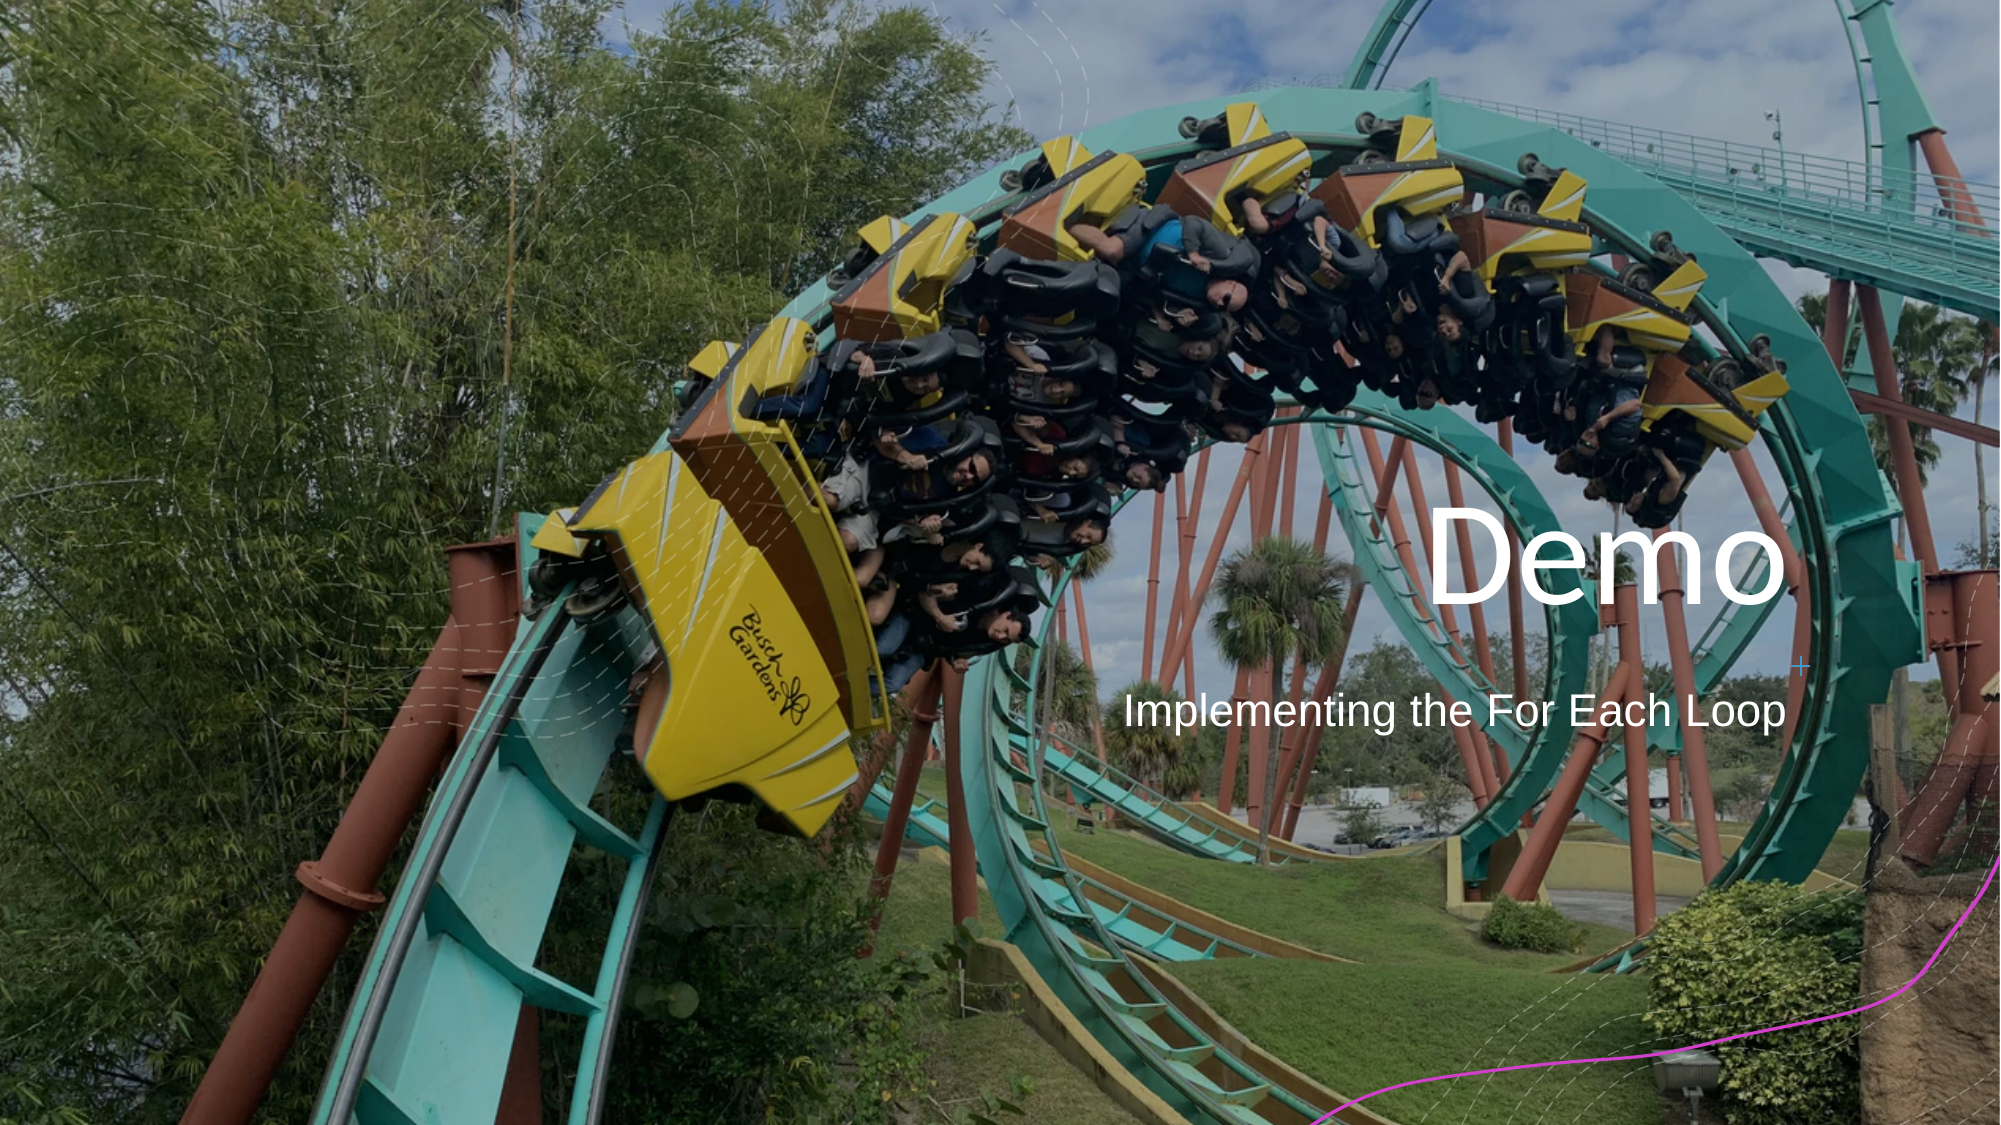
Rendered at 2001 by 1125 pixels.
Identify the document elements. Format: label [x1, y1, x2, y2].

text_box [1309, 537, 2000, 1125]
picture [0, 0, 2000, 1125]
text_box [0, 0, 1089, 738]
text_box [1790, 656, 1811, 676]
